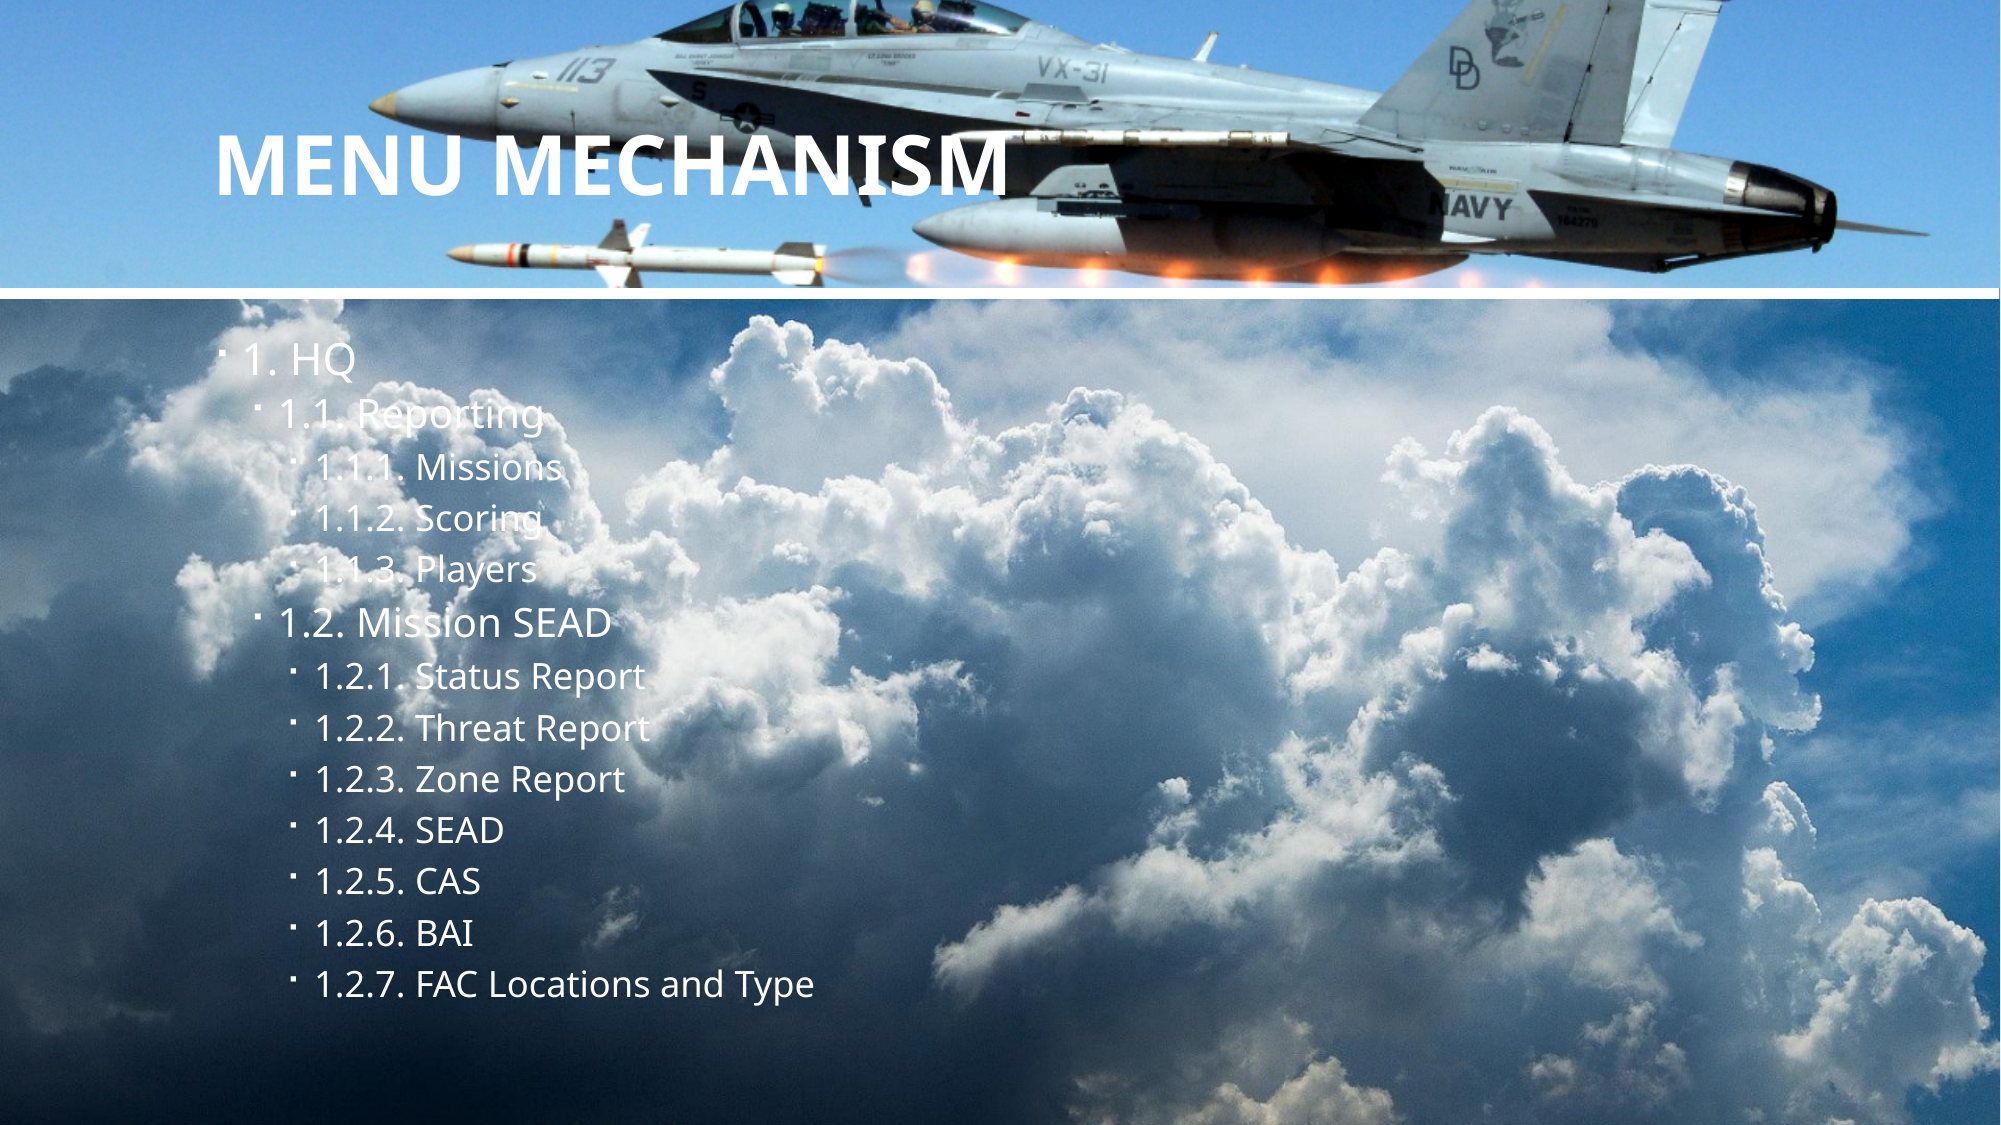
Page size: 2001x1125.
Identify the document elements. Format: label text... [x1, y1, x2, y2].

title MENU mechanism [197, 46, 1803, 295]
picture [0, 0, 2001, 1125]
list 1. HQ 1.1. Reporting 1.1.1. Missions 1.1.2. Scoring 1.1.3. Players 1.2. Mission SEAD 1.2.1. Status Report 1.2.2. Threat Report 1.2.3. Zone Report 1.2.4. SEAD 1.2.5. CAS 1.2.6. BAI 1.2.7. FAC Locations and Type [197, 329, 1803, 1020]
